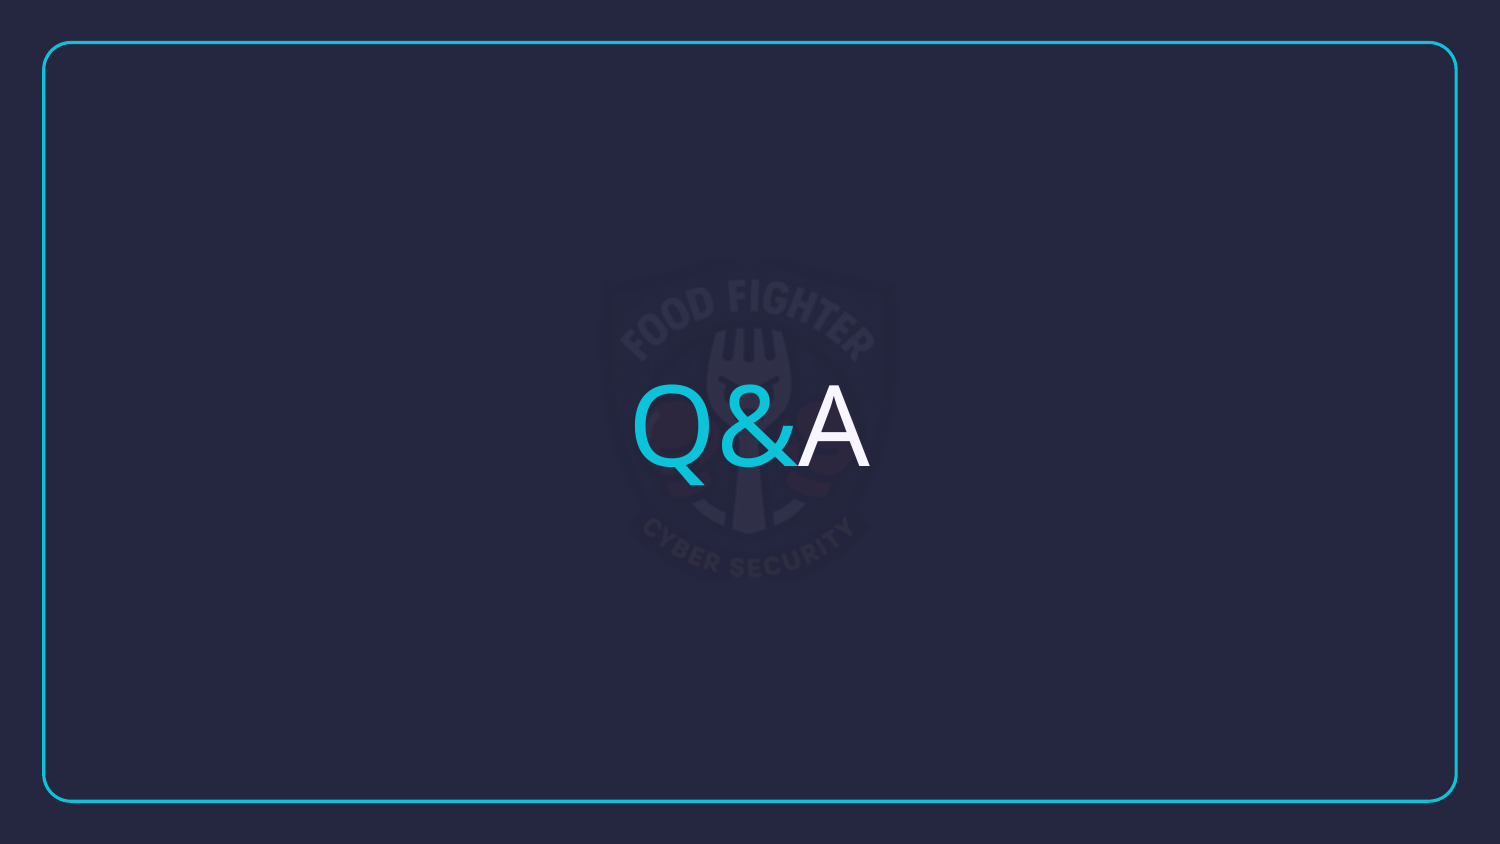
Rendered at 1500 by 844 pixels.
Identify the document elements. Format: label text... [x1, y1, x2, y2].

text_box Q&A [614, 346, 886, 496]
